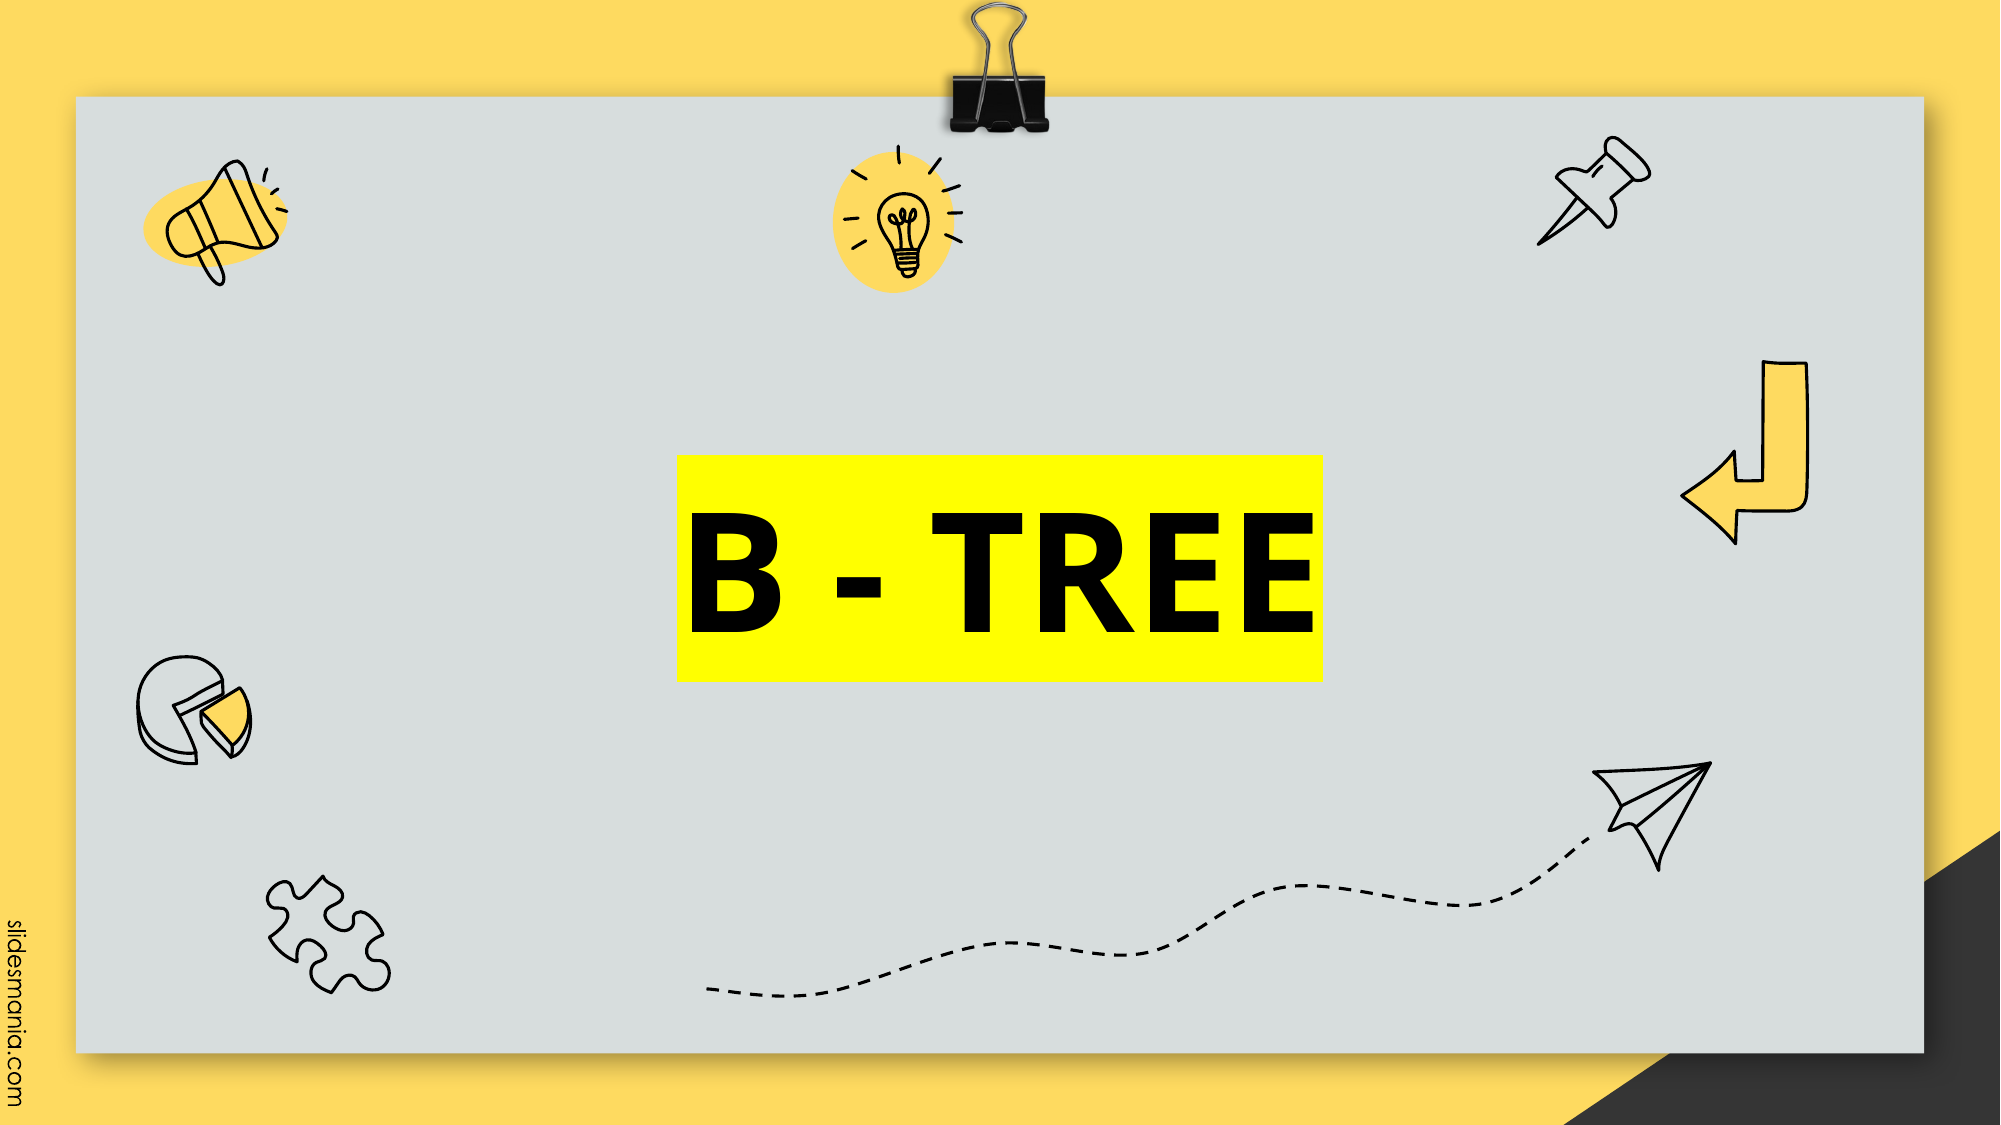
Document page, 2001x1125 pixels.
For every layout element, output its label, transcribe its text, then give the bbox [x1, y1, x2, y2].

picture [845, 0, 1154, 147]
title B - TREE [257, 202, 1743, 931]
